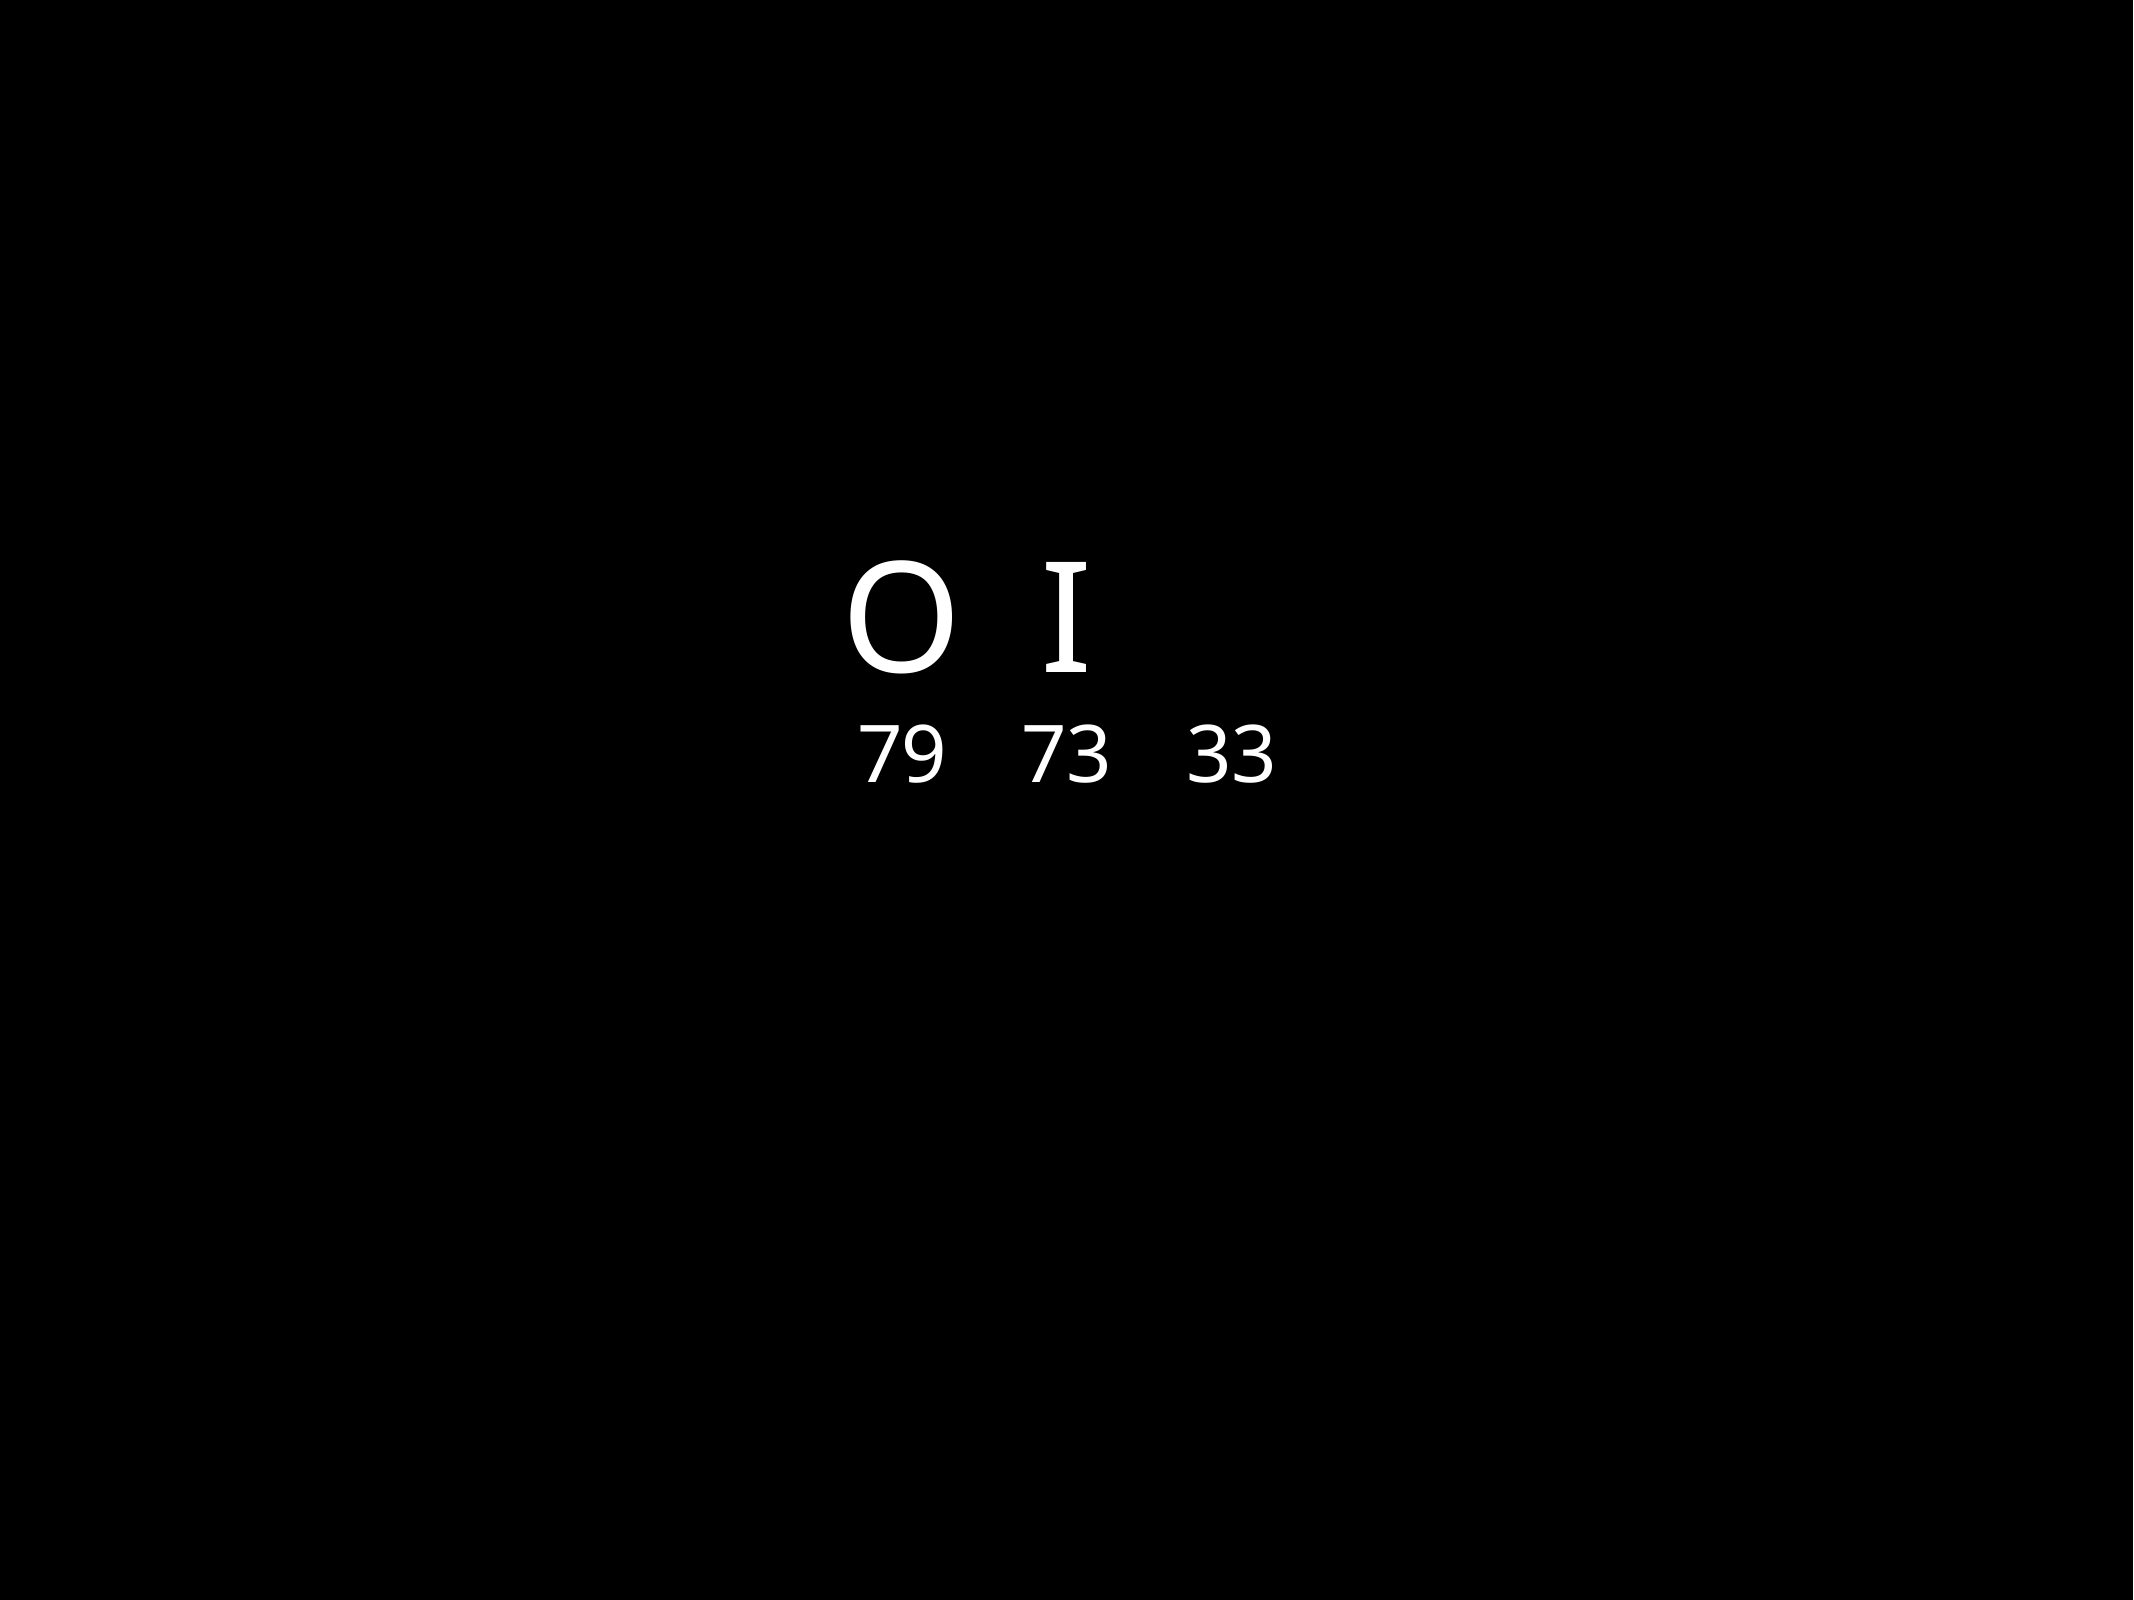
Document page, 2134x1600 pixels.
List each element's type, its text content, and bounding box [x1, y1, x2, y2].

text_box 73 [992, 694, 1142, 906]
text_box 79 [827, 694, 977, 906]
text_box O [833, 509, 971, 712]
text_box 33 [1156, 694, 1306, 906]
text_box I [1032, 509, 1102, 712]
